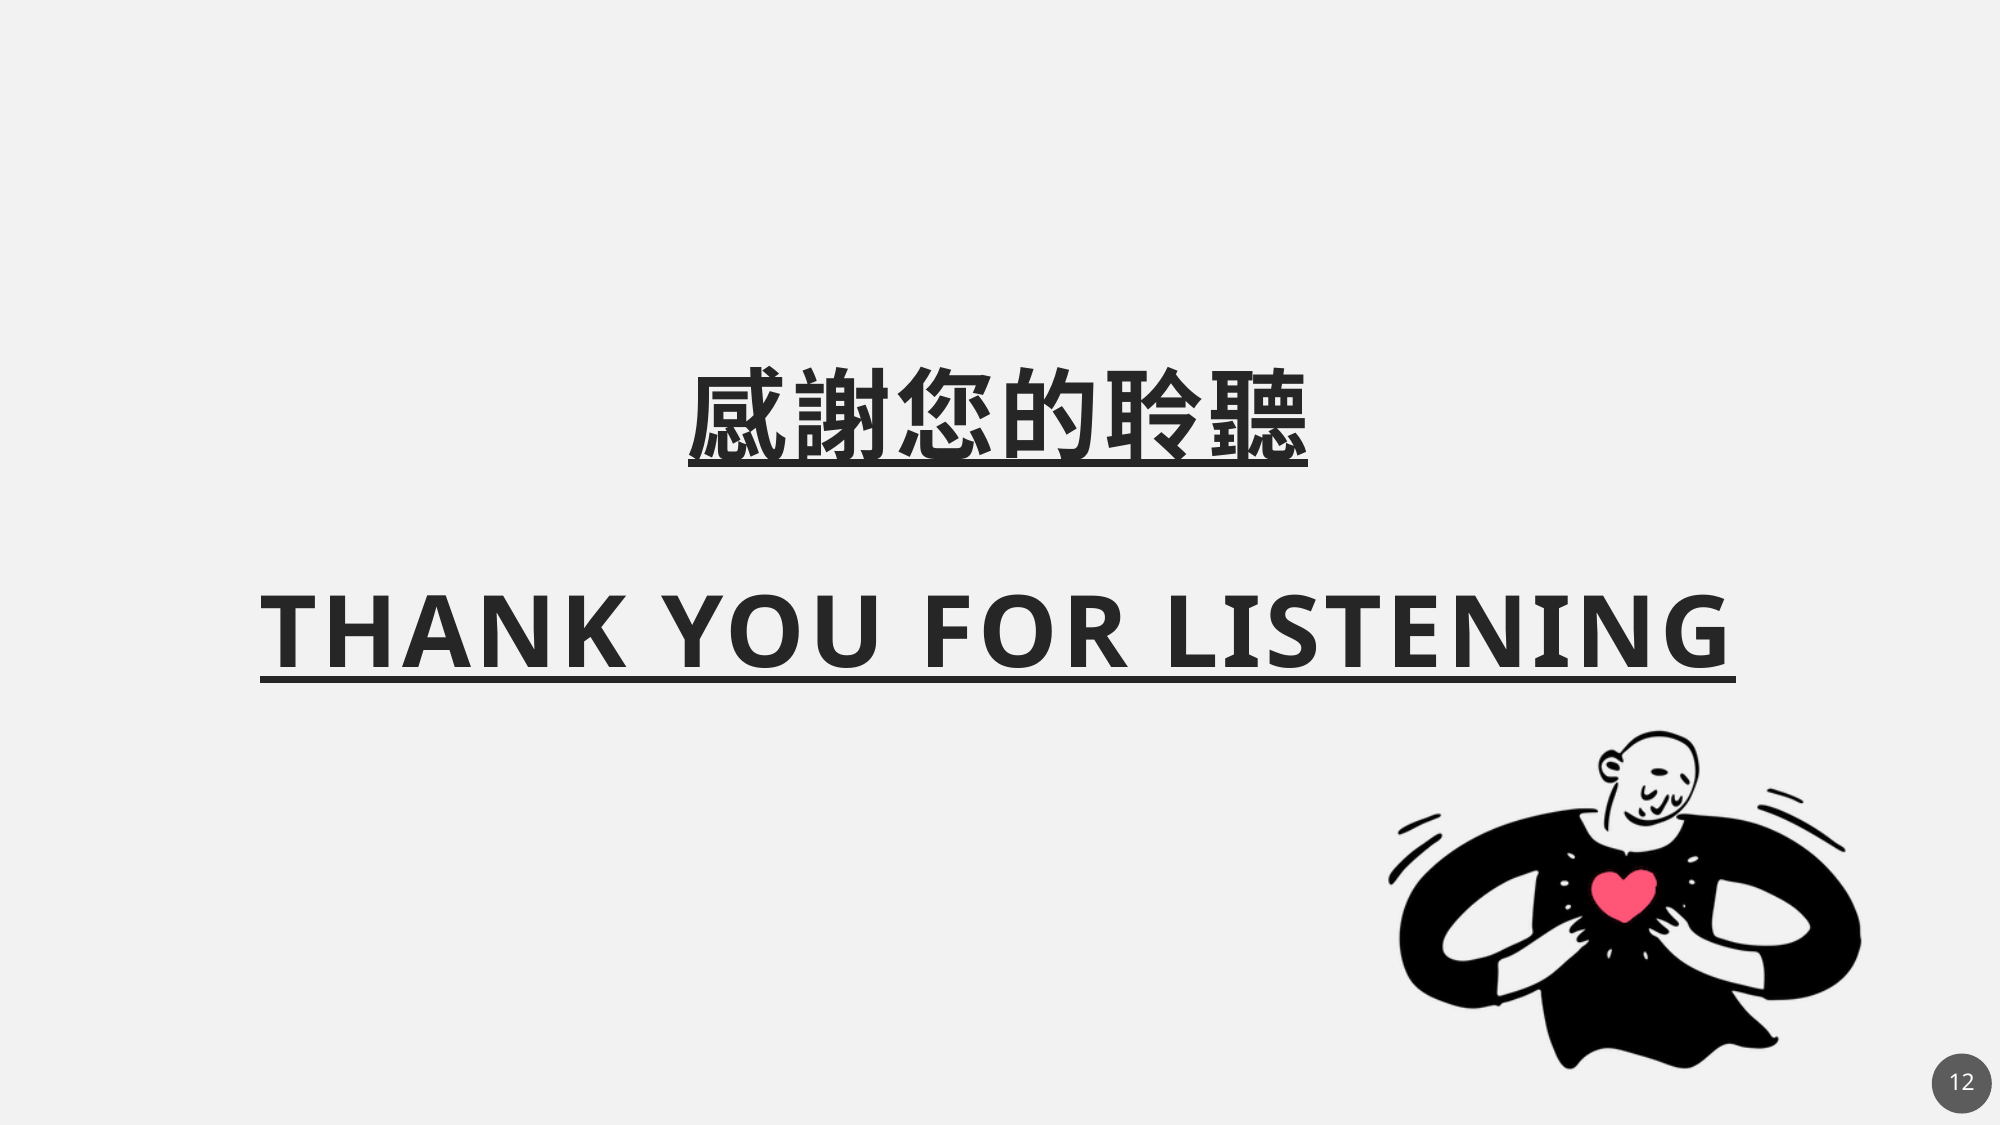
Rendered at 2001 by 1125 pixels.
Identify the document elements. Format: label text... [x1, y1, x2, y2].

picture [1368, 708, 1882, 1093]
slide_number 12 [1931, 1053, 1992, 1114]
title 感謝您的聆聽 Thank You For Listening [116, 301, 1884, 982]
